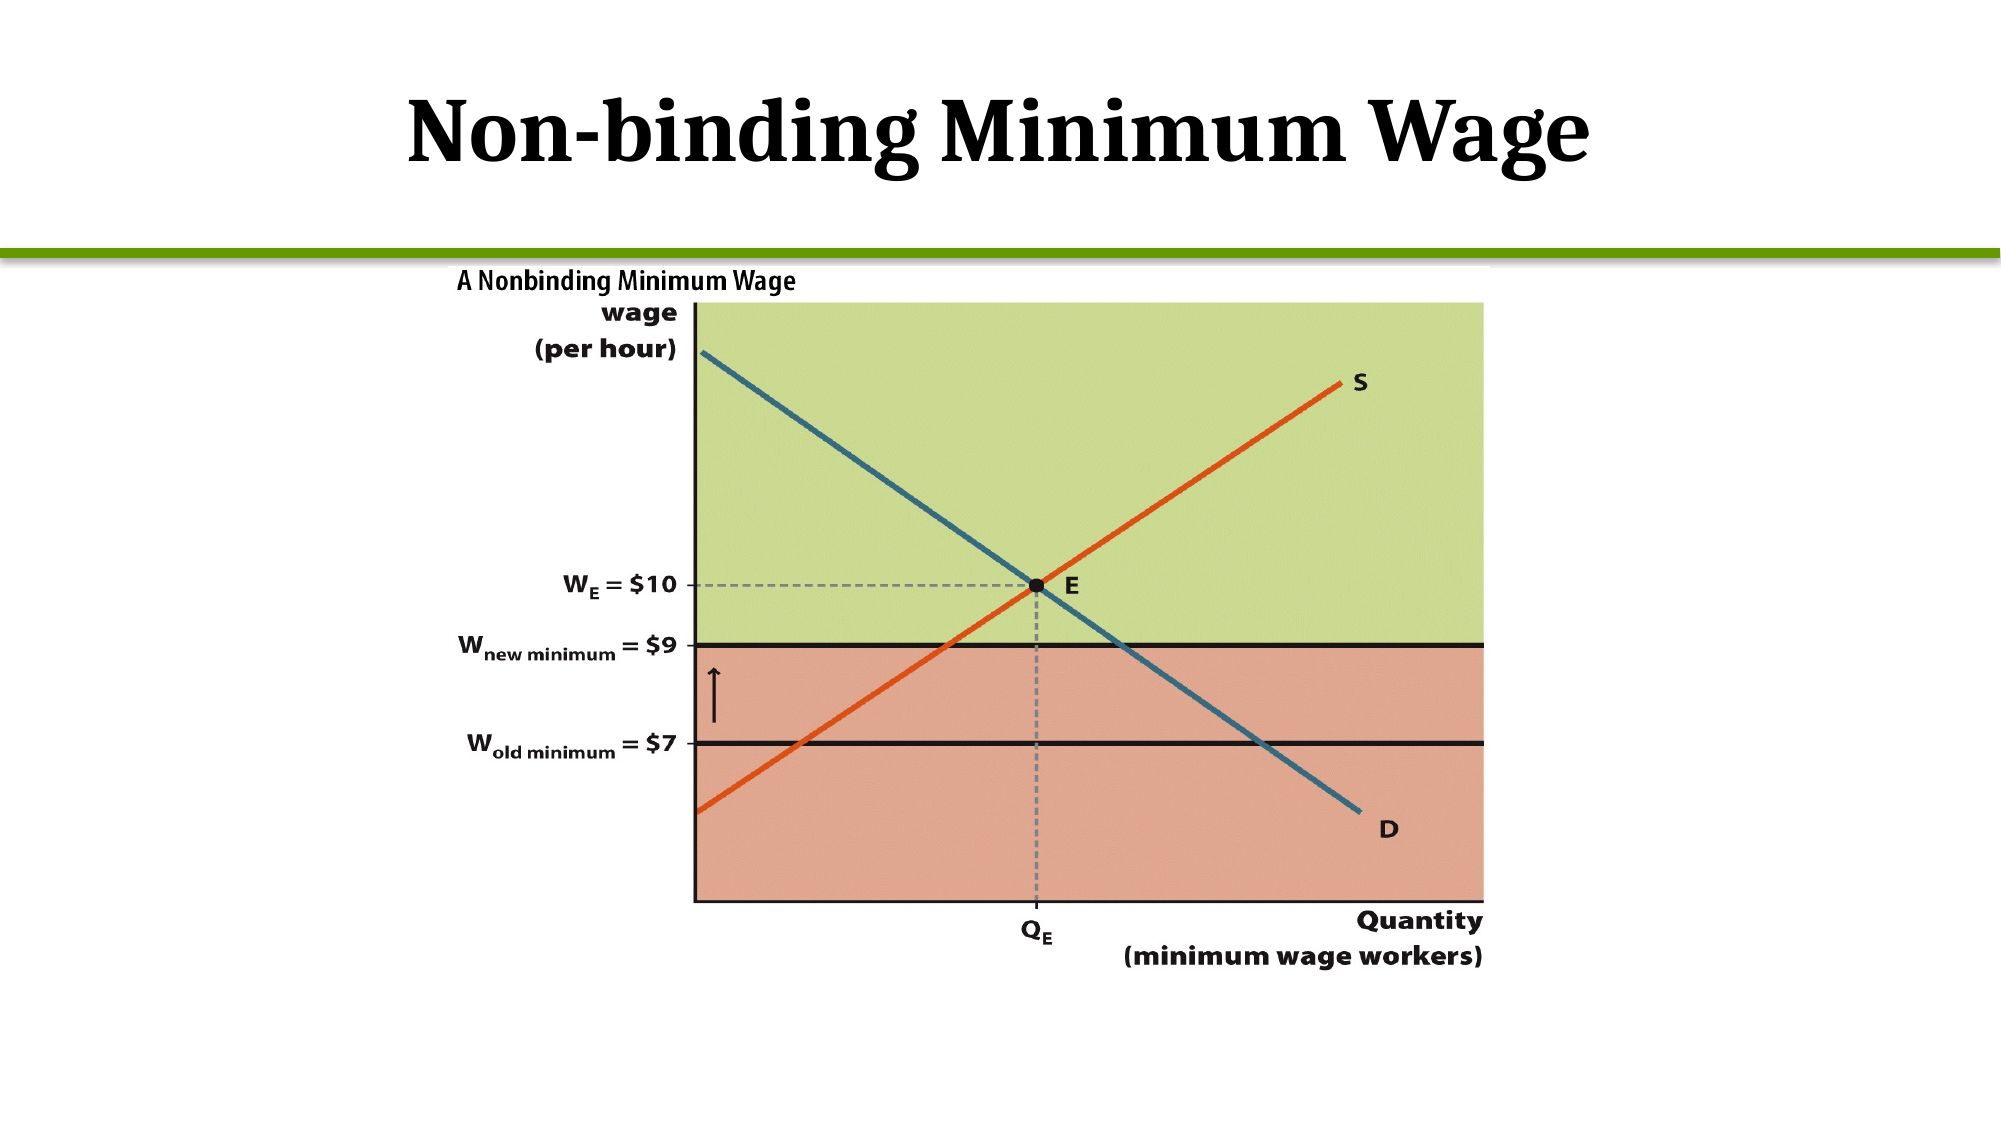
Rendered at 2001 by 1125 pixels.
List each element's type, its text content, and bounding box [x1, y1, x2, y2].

picture [448, 265, 1490, 979]
title Non-binding Minimum Wage [324, 0, 1675, 251]
